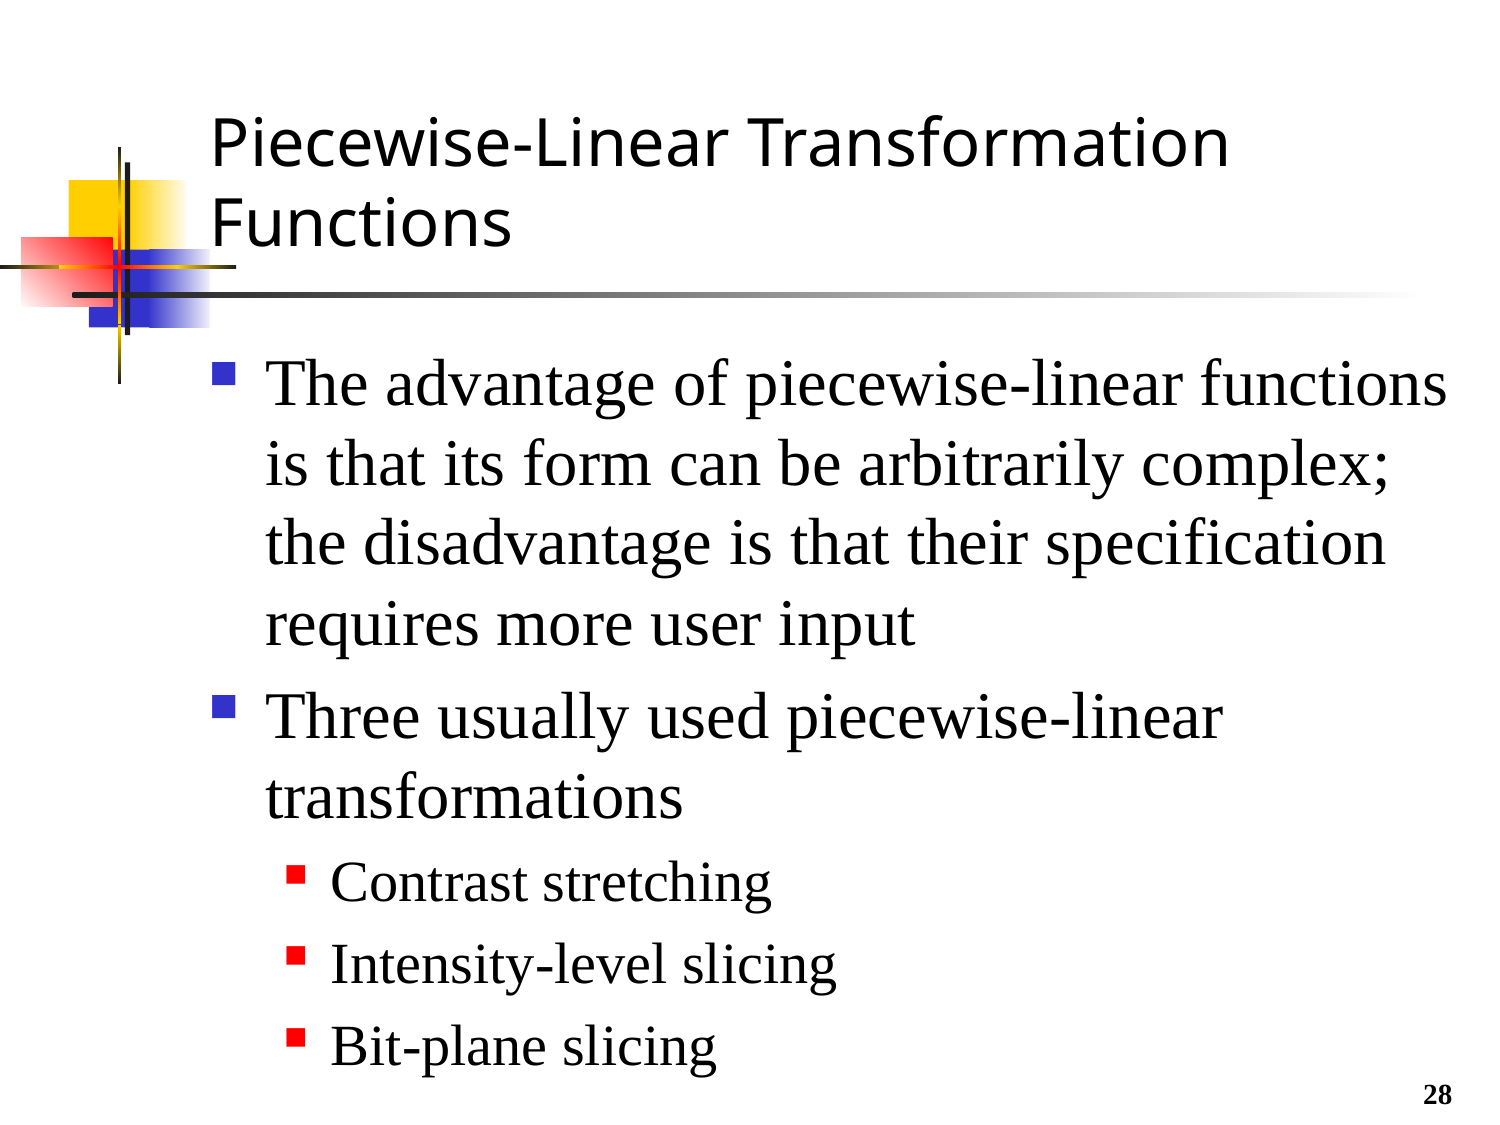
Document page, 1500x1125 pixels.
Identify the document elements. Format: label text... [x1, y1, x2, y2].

title Piecewise-Linear Transformation Functions [194, 79, 1495, 268]
list The advantage of piecewise-linear functions is that its form can be arbitrarily complex; the disadvantage is that their specification requires more user input Three usually used piecewise-linear transformations Contrast stretching Intensity-level slicing Bit-plane slicing [193, 330, 1470, 1007]
slide_number 28 [1154, 1042, 1468, 1118]
